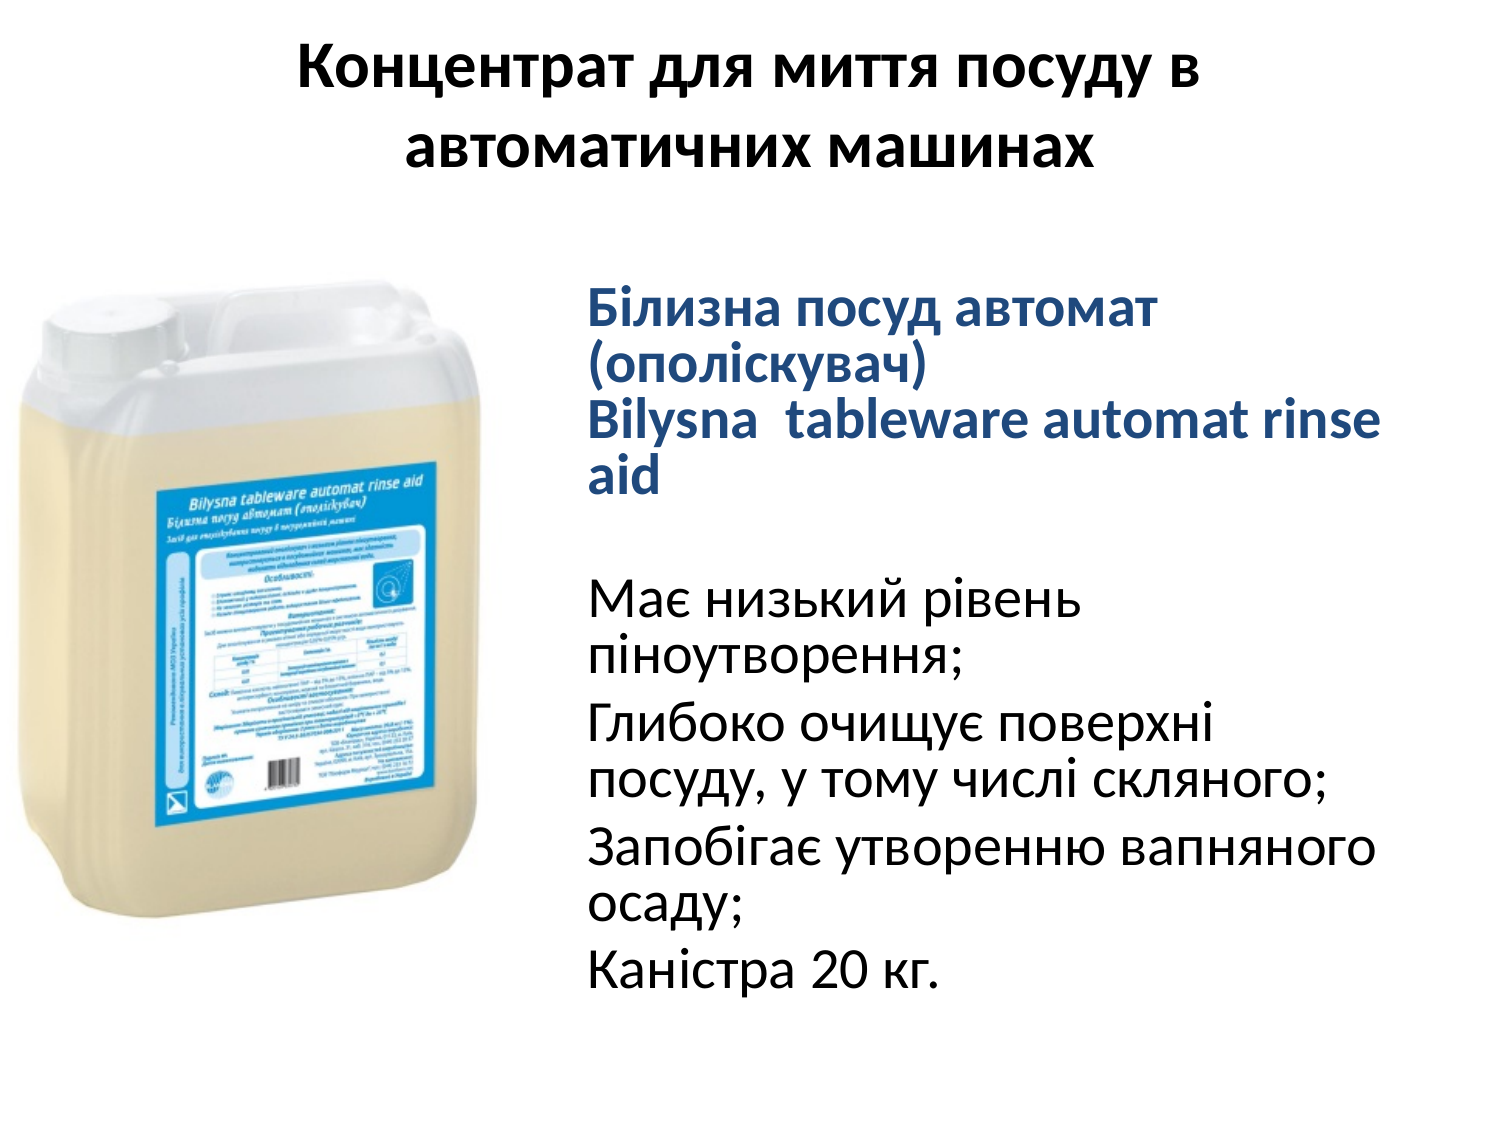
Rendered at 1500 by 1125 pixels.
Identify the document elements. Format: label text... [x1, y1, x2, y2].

text_box Білизна посуд автомат (ополіскувач) Bilysna tableware automat rinse aid Має низький рівень піноутворення; Глибоко очищує поверхні посуду, у тому числі скляного; Запобігає утворенню вапняного осаду; Каністра 20 кг. [571, 241, 1425, 1108]
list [0, 247, 508, 953]
title Концентрат для миття посуду в автоматичних машинах [75, 7, 1425, 195]
